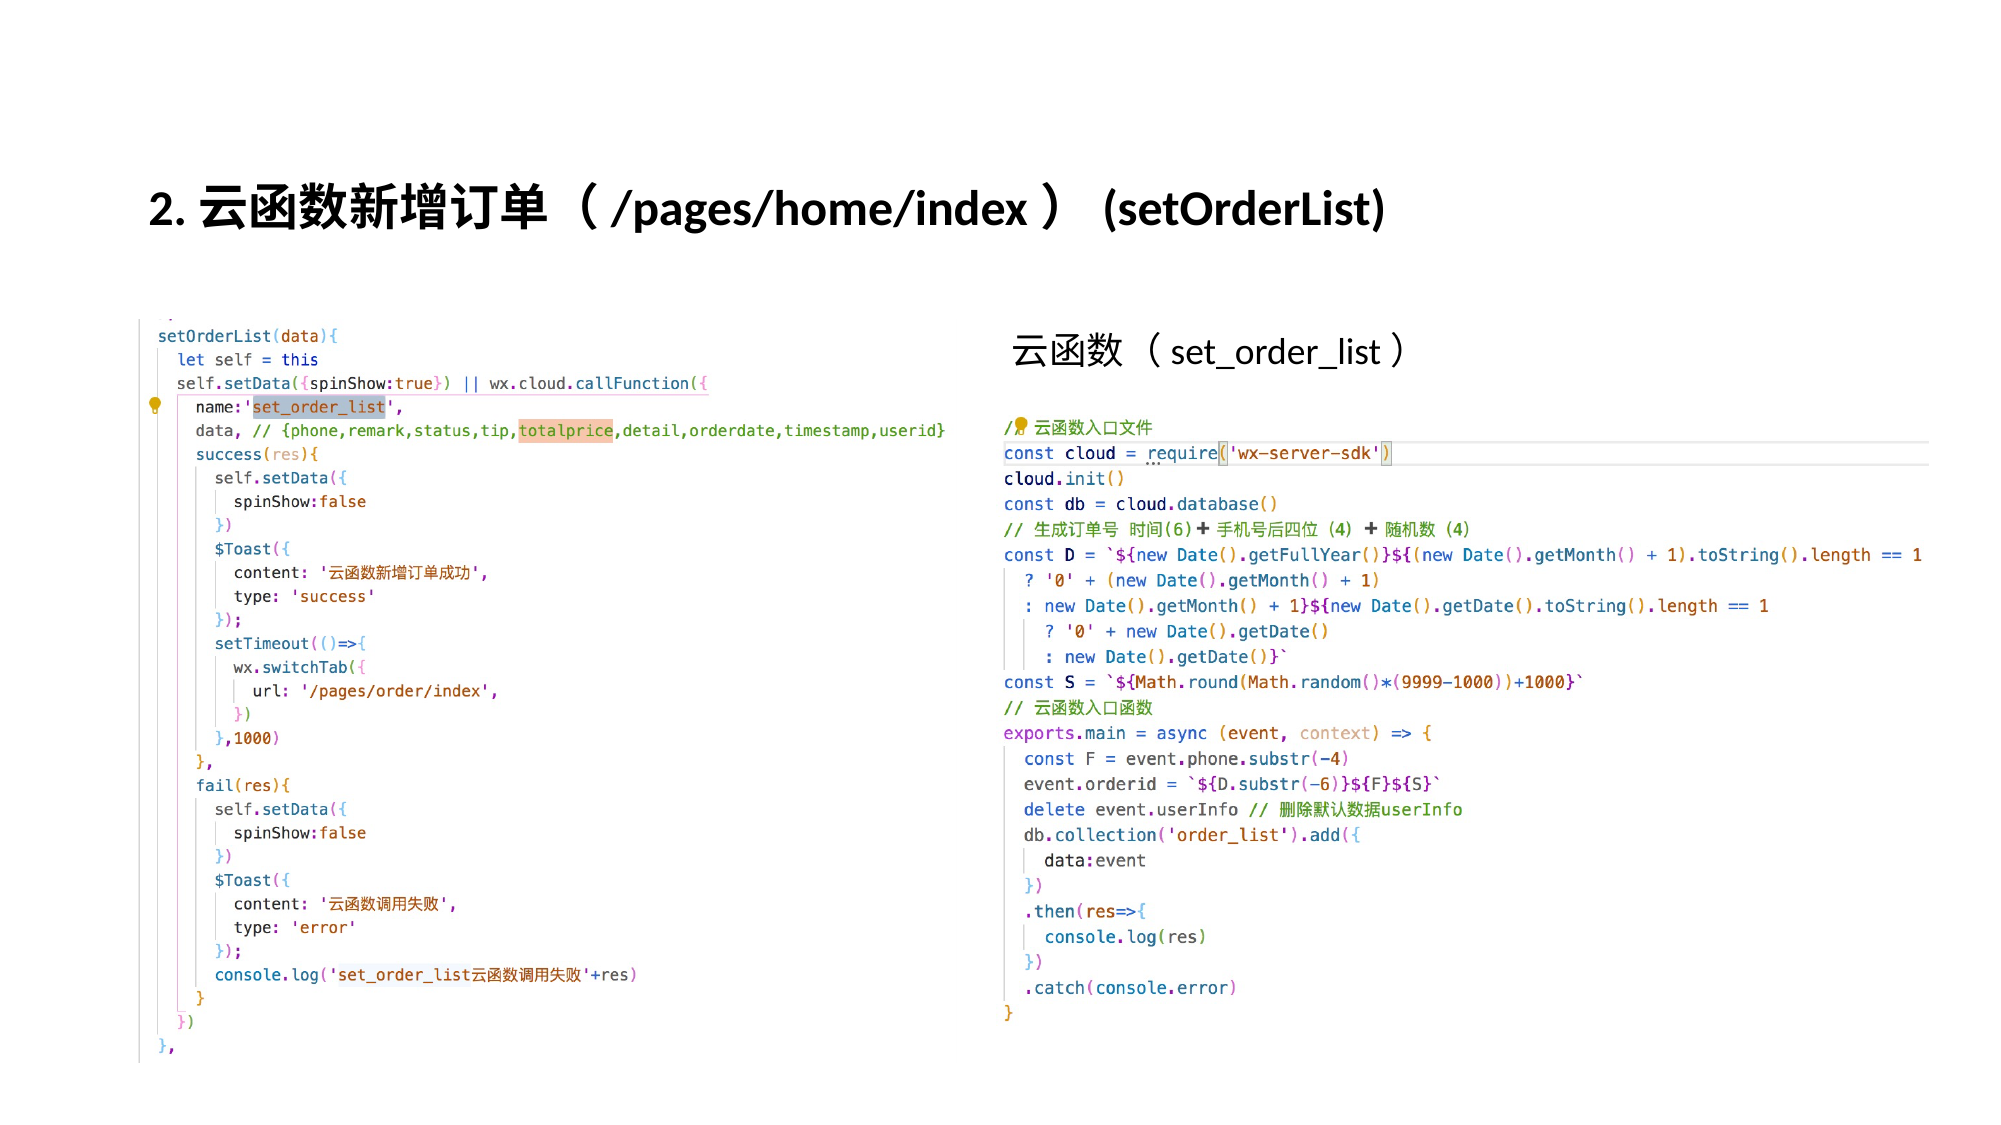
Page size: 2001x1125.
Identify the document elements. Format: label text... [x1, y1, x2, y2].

text_box 2.云函数新增订单（/pages/home/index）(setOrderList) [133, 168, 1479, 244]
picture [996, 415, 1929, 1026]
text_box 云函数（set_order_list） [996, 319, 1664, 380]
picture [133, 319, 957, 1063]
